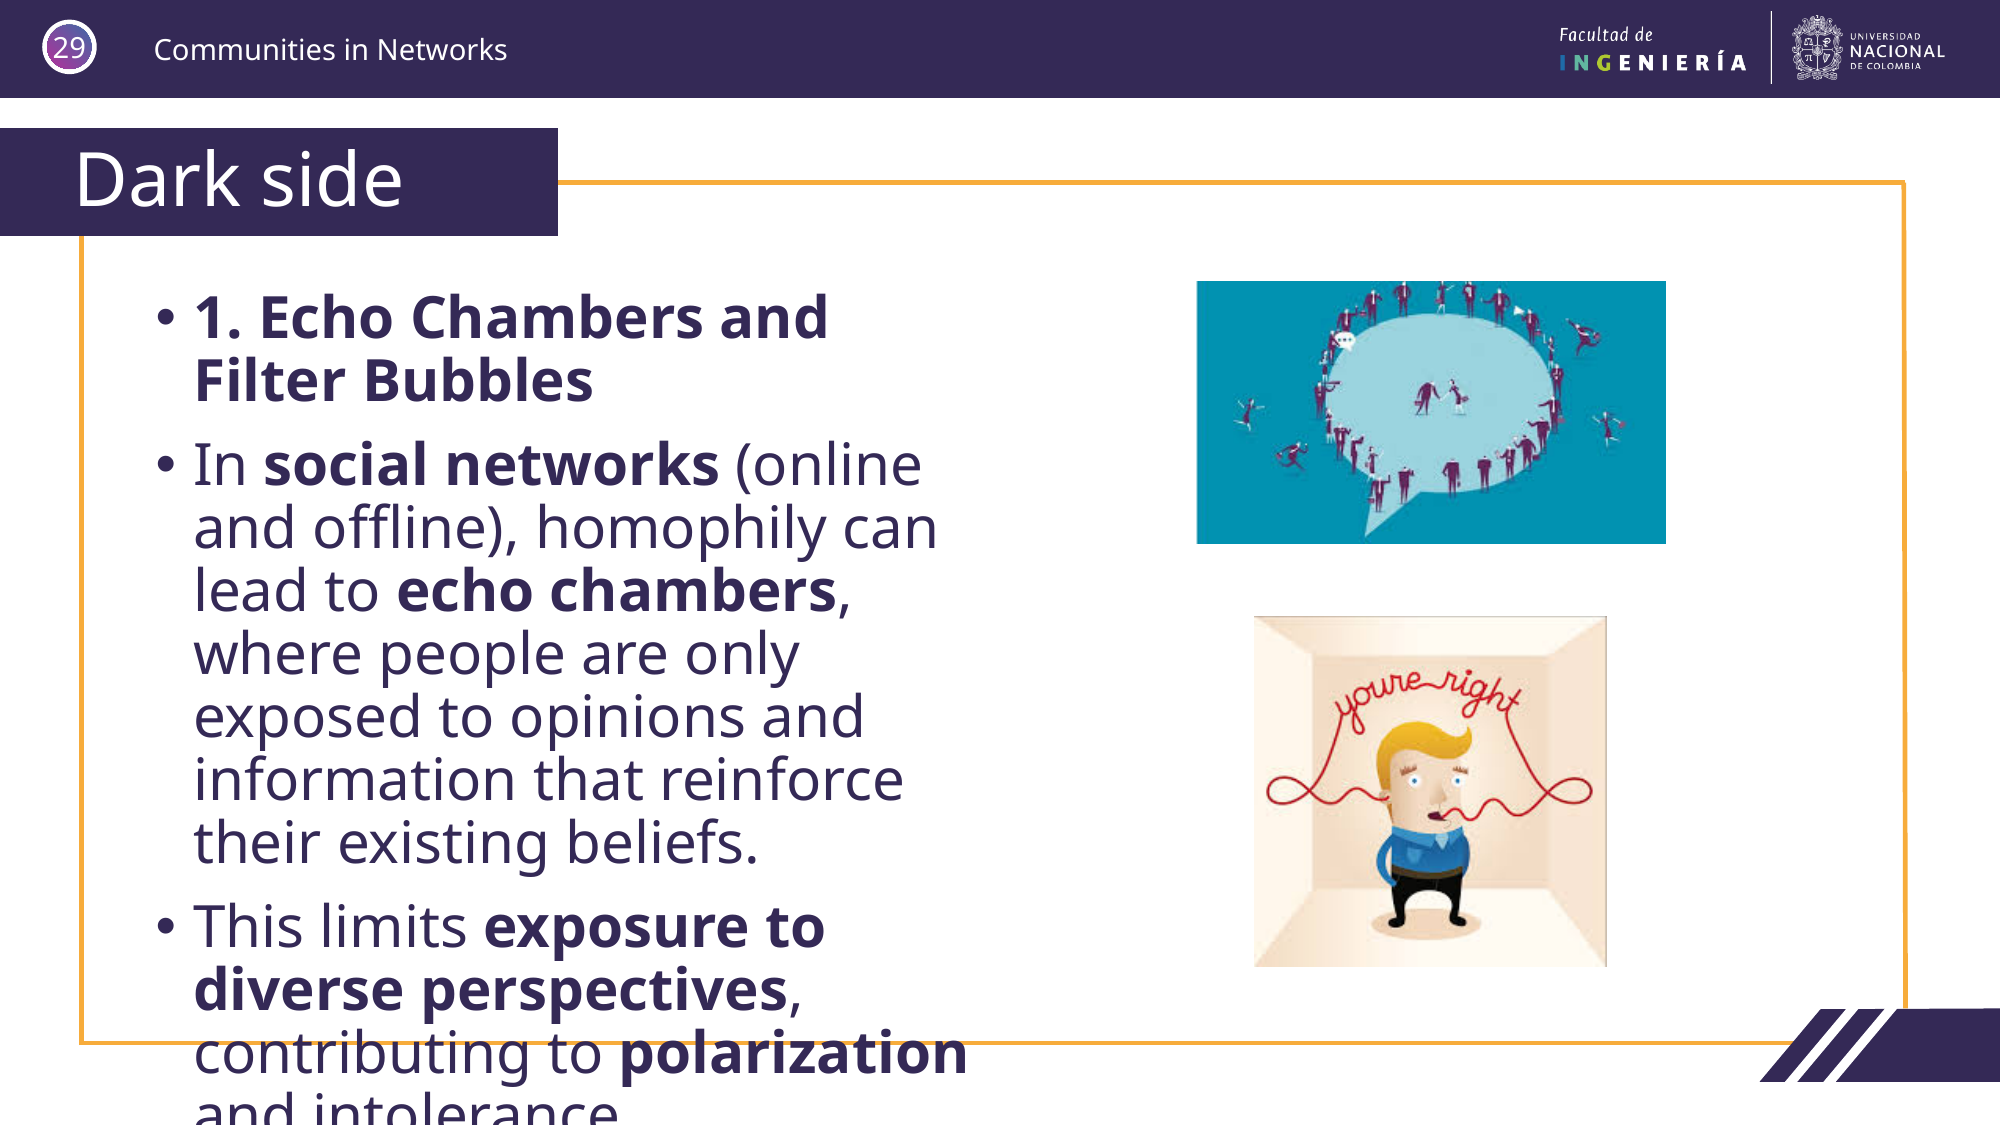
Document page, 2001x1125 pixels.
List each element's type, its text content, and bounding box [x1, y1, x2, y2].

picture [1559, 11, 1957, 84]
picture [1481, 281, 1495, 287]
title Dark side [0, 128, 558, 236]
picture [1254, 616, 1607, 967]
picture [1208, 281, 1666, 544]
slide_number 29 [42, 29, 97, 65]
text_box 1. Echo Chambers and Filter Bubbles In social networks (online and offline), homophily can lead to echo chambers, where people are only exposed to opinions and information that reinforce their existing beliefs. This limits exposure to diverse perspectives, contributing to polarization and intolerance. [140, 281, 1000, 1070]
